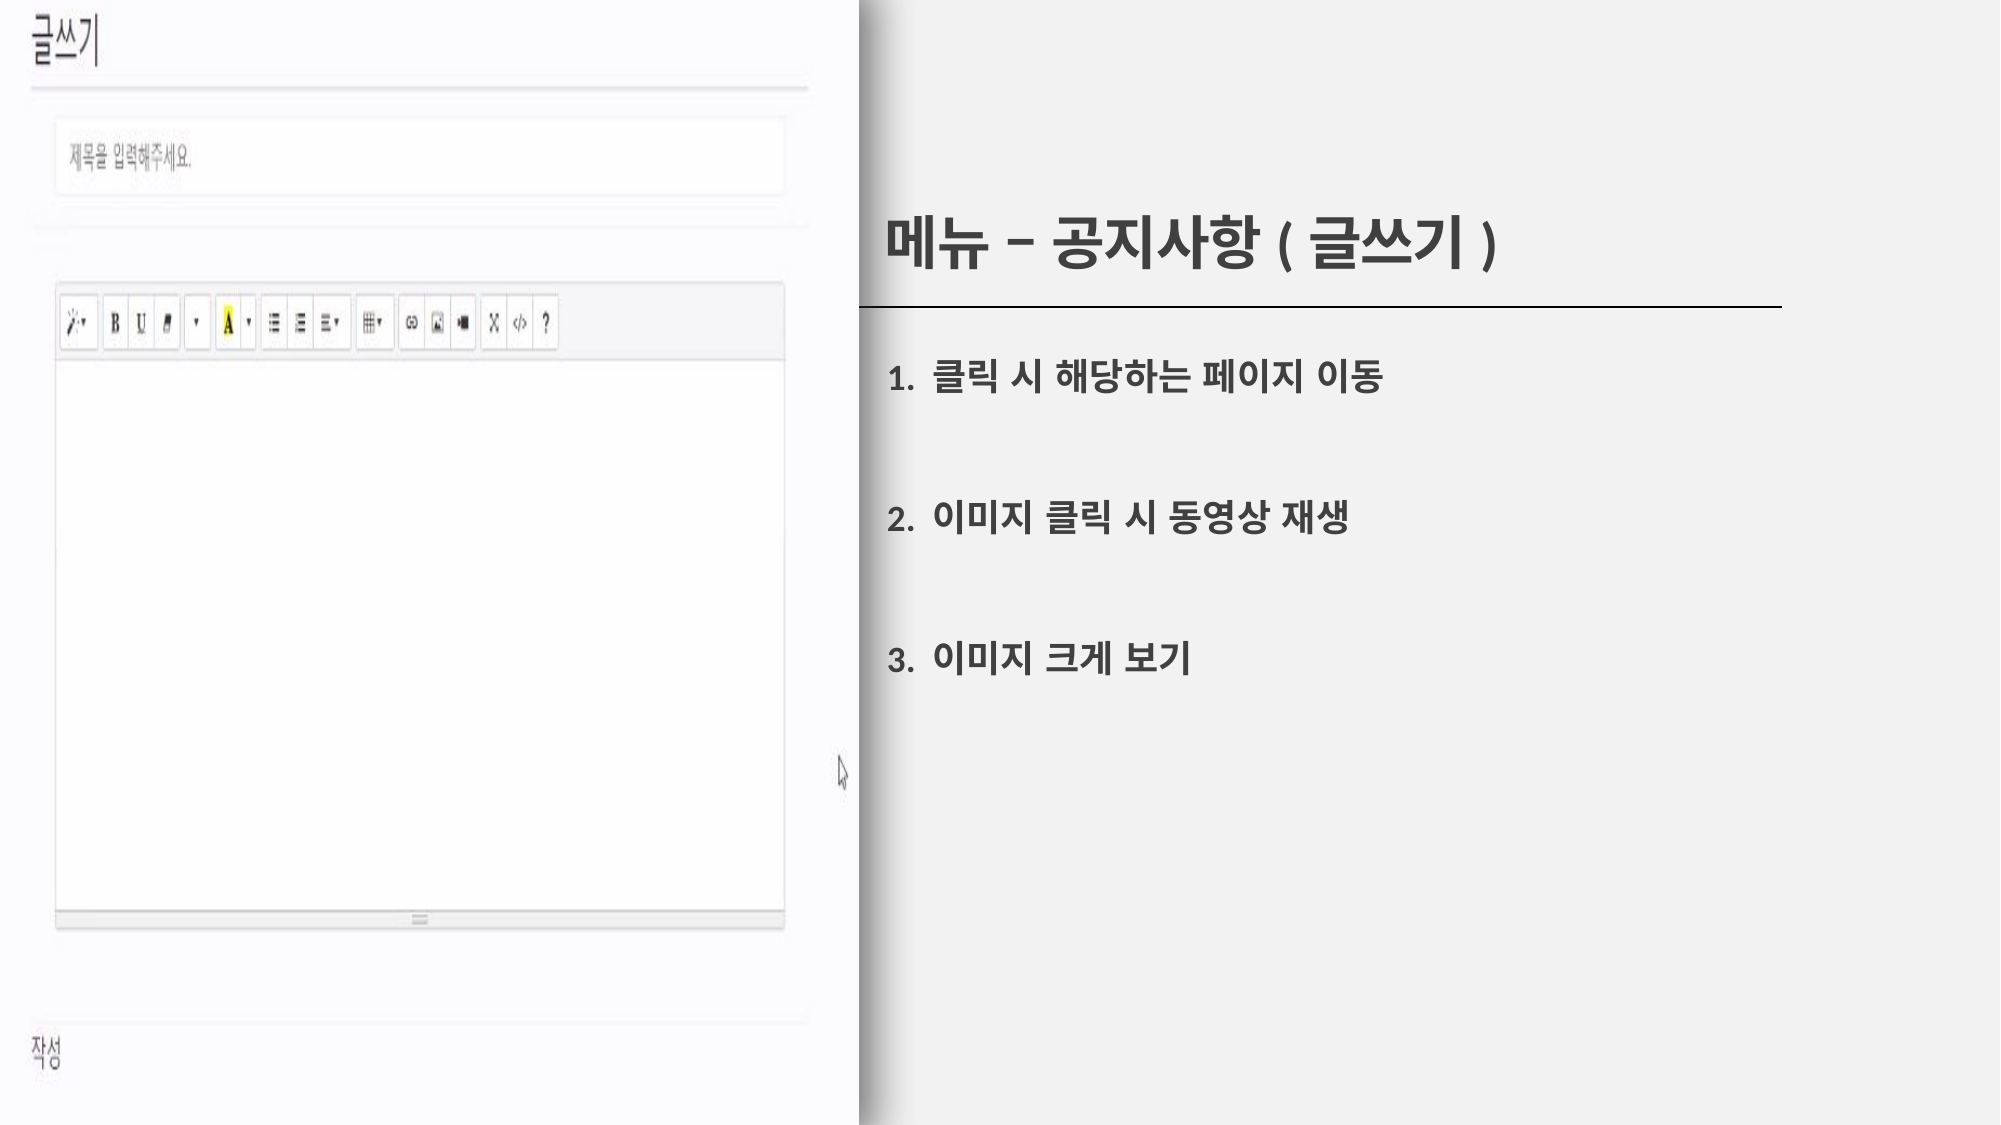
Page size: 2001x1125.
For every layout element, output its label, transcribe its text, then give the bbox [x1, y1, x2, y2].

title 메뉴 – 공지사항(글쓰기) [908, 47, 1830, 285]
picture [0, 0, 859, 1125]
list 1. 클릭 시 해당하는 페이지 이동 2. 이미지 클릭 시 동영상 재생 3. 이미지 크게 보기 [908, 345, 1830, 1044]
